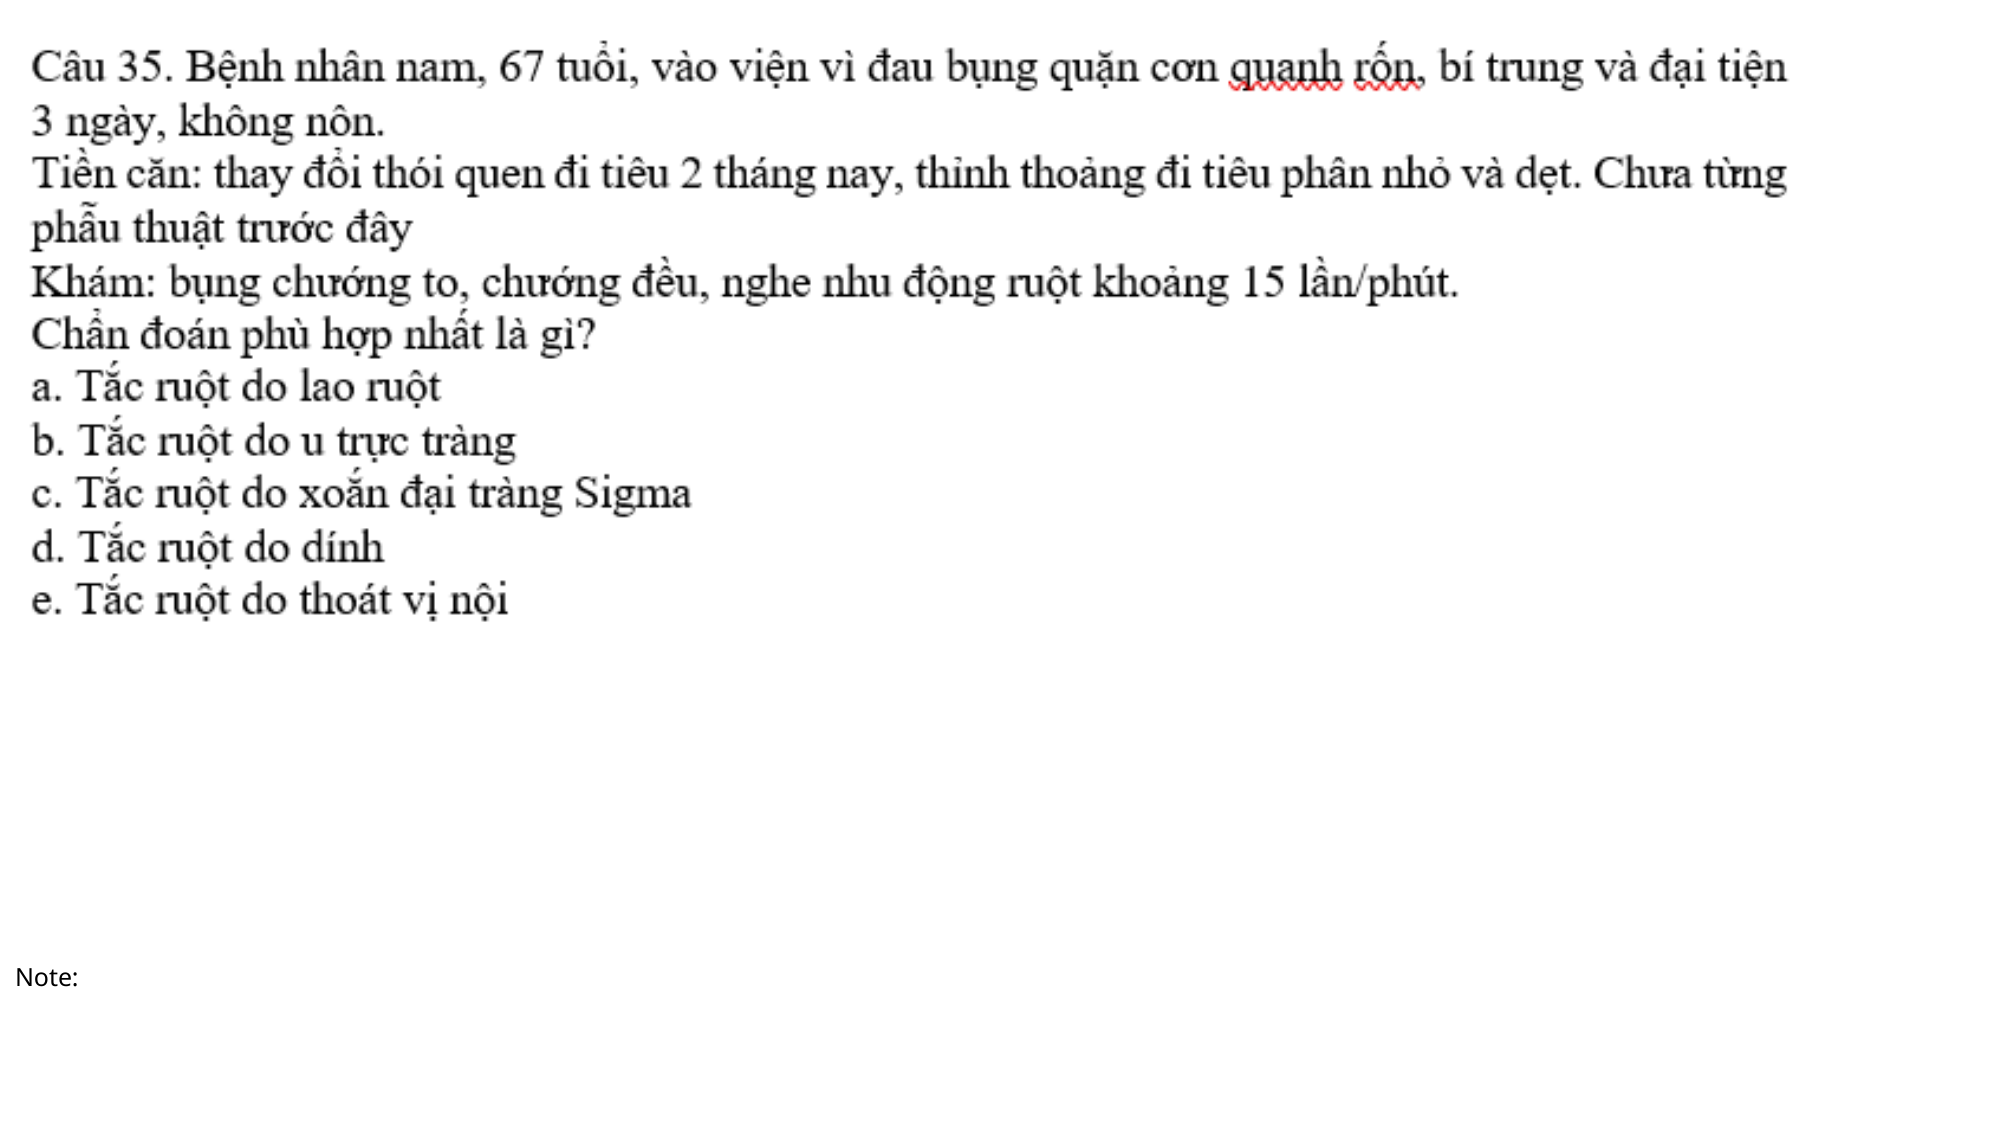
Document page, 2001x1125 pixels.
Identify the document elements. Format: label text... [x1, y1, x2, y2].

title Note: [0, 831, 2000, 1125]
picture [0, 0, 2000, 636]
